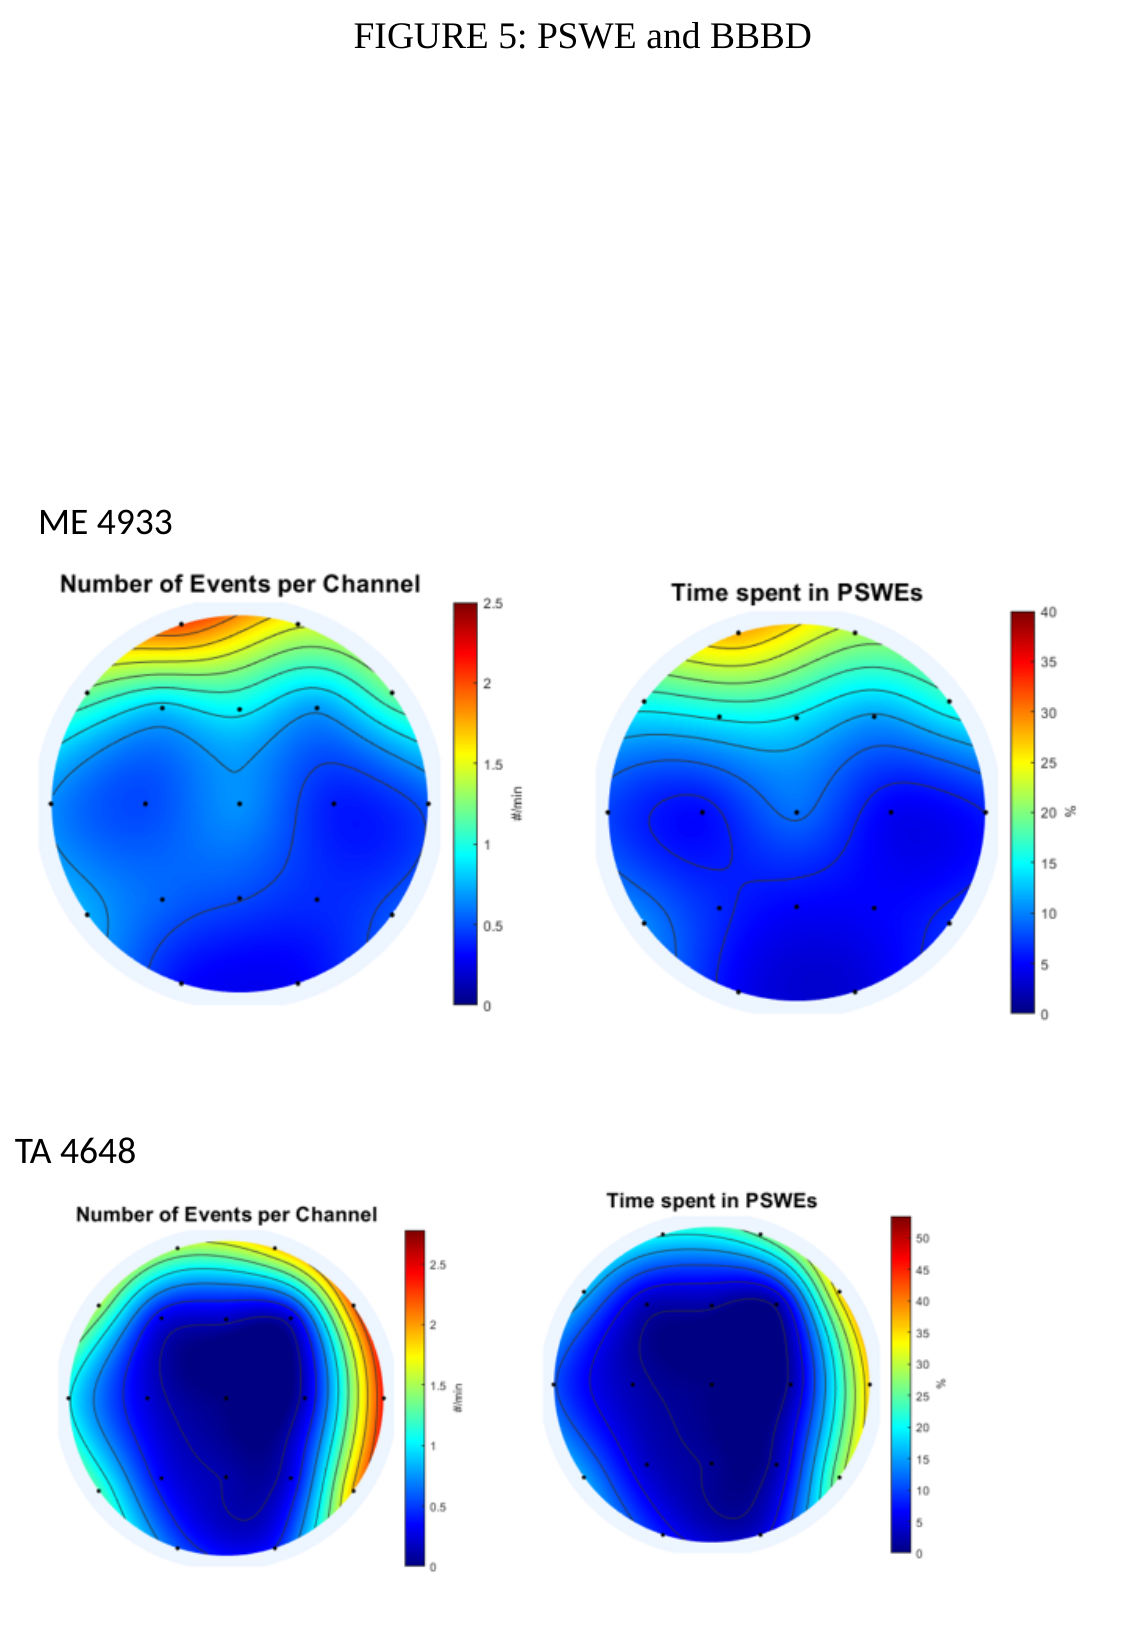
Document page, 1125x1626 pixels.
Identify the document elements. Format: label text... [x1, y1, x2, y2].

text_box TA 4648 [0, 1118, 535, 1179]
text_box ME 4933 [23, 489, 626, 549]
text_box FIGURE 5: PSWE and BBBD [338, 3, 828, 63]
picture [0, 1112, 1046, 1625]
picture [23, 532, 1123, 1068]
